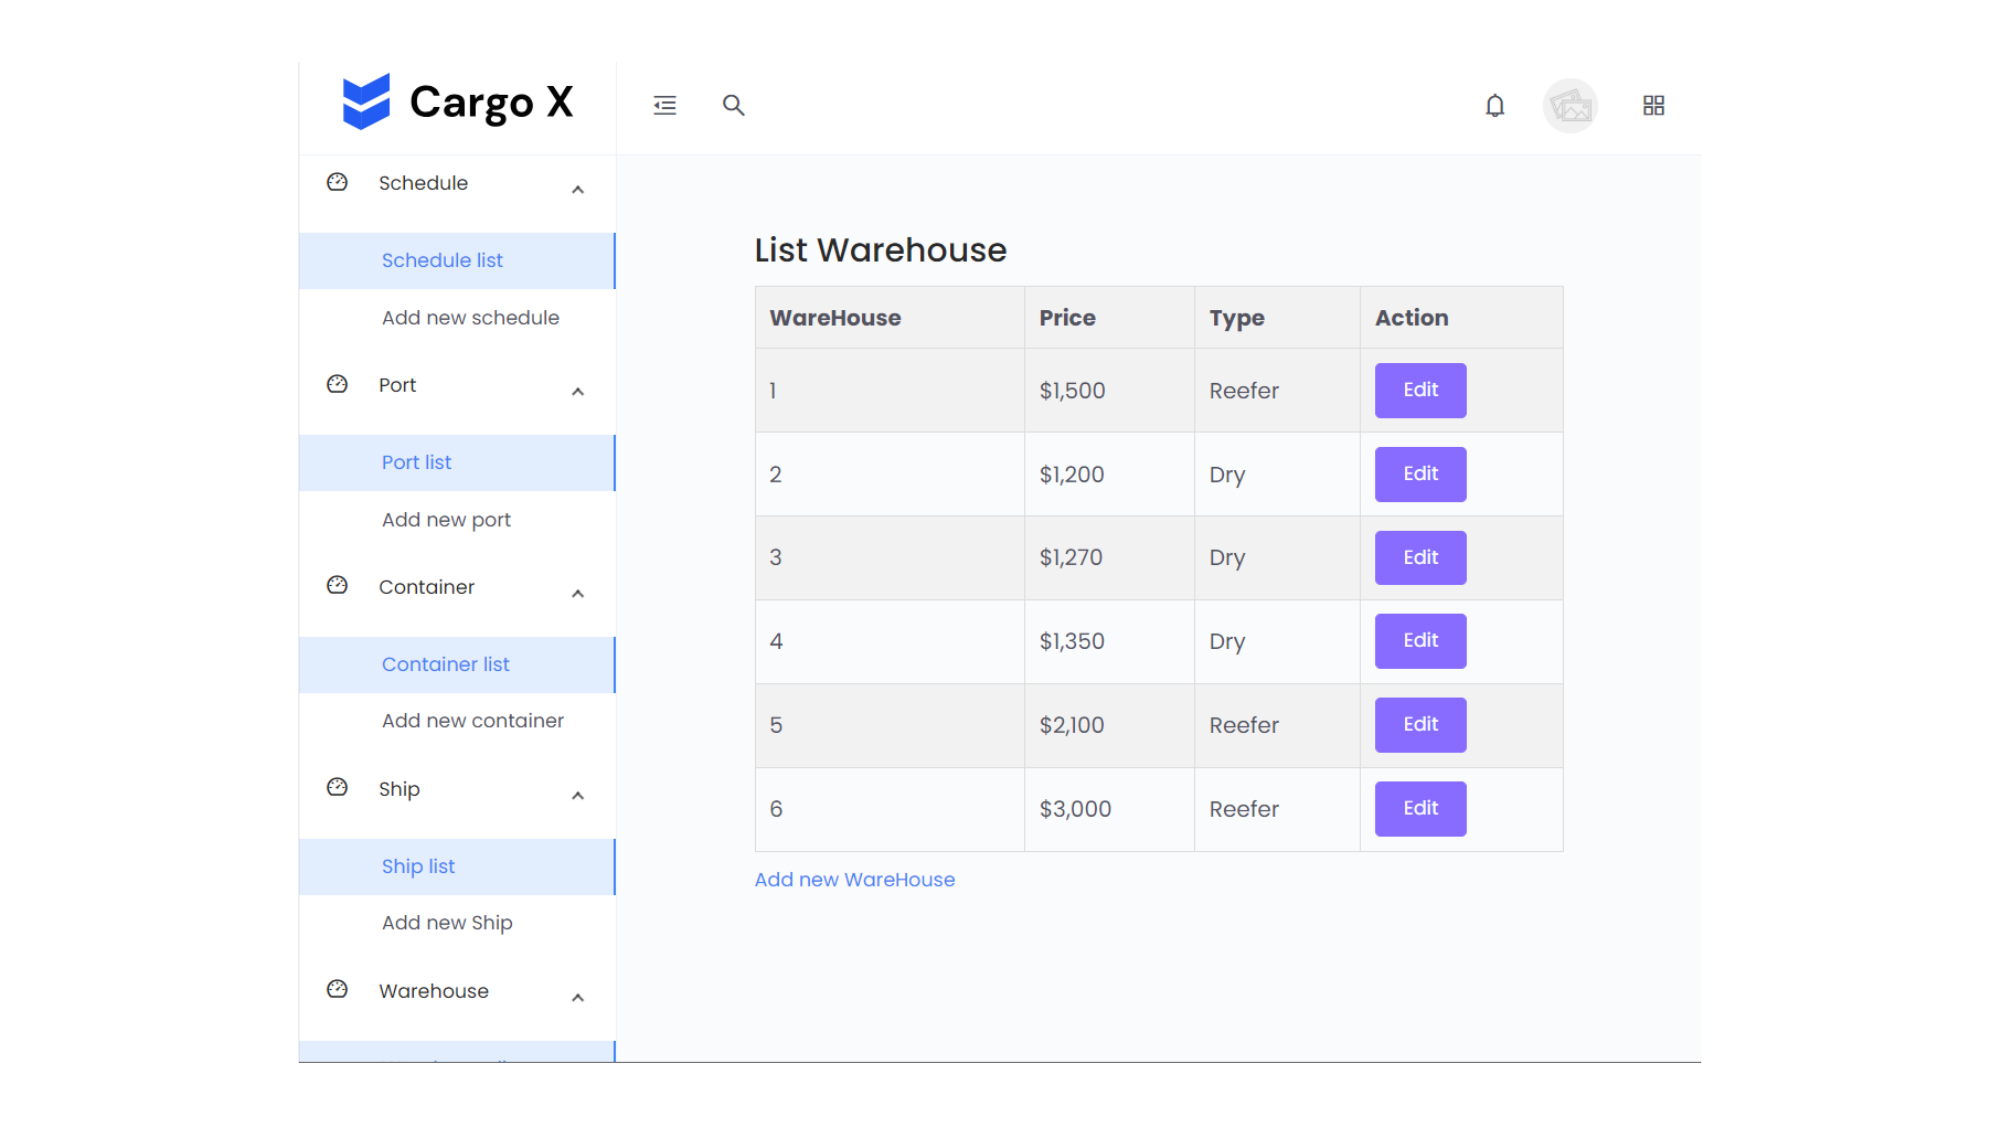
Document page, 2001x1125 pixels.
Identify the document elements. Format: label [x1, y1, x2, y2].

picture [298, 61, 1702, 1064]
